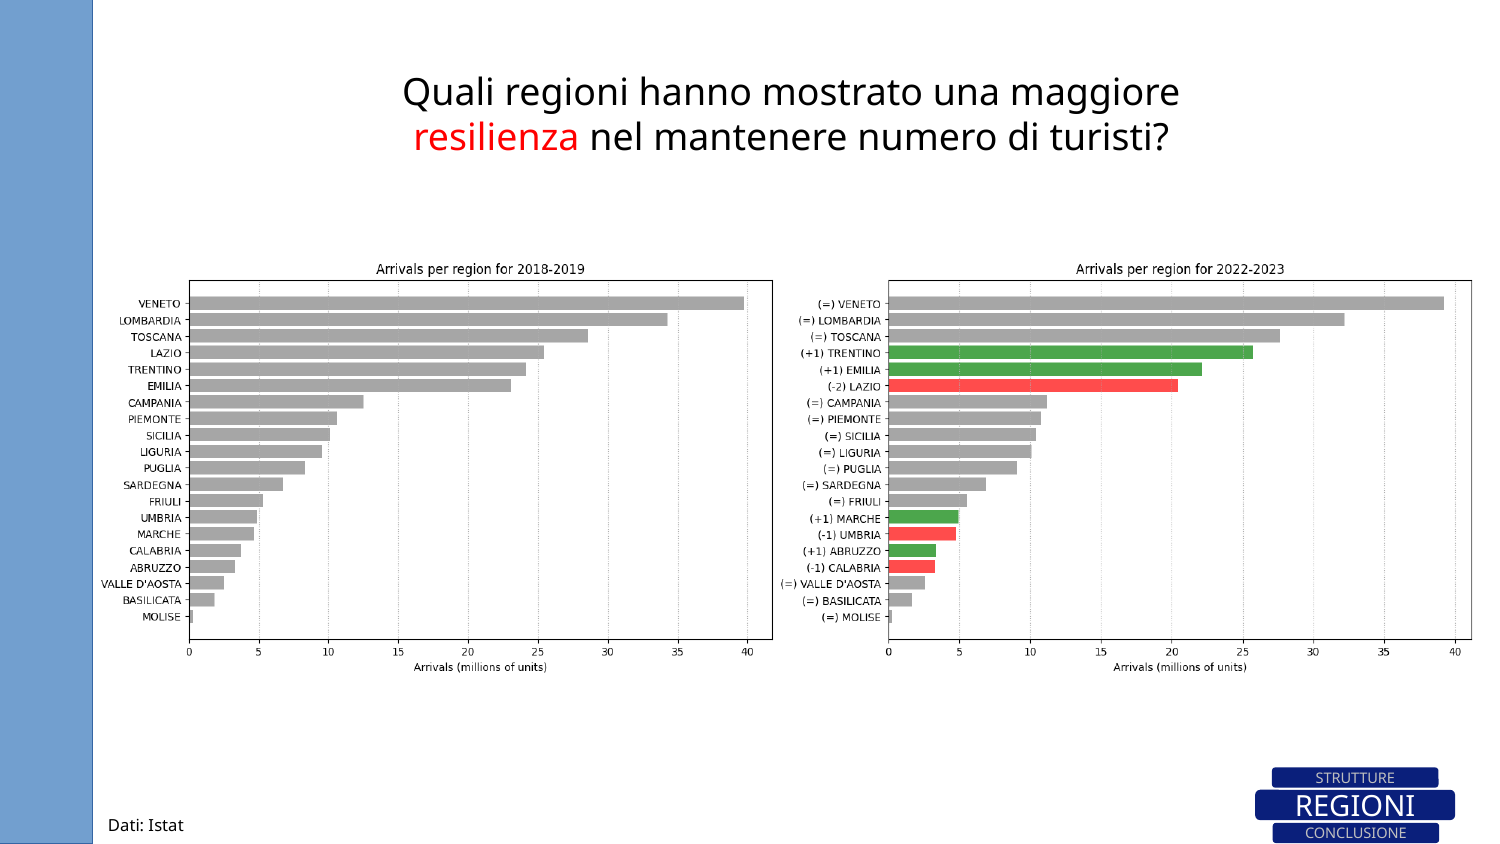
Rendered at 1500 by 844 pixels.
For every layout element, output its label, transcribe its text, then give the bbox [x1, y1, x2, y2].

text_box Quali regioni hanno mostrato una maggiore resilienza nel mantenere numero di turisti? [312, 60, 1271, 165]
text_box STRUTTURE [1269, 765, 1441, 790]
text_box Dati: Istat [93, 807, 209, 843]
picture [92, 255, 1478, 680]
text_box REGIONI [1253, 787, 1458, 823]
text_box [0, 0, 93, 844]
text_box CONCLUSIONE [1270, 823, 1442, 844]
